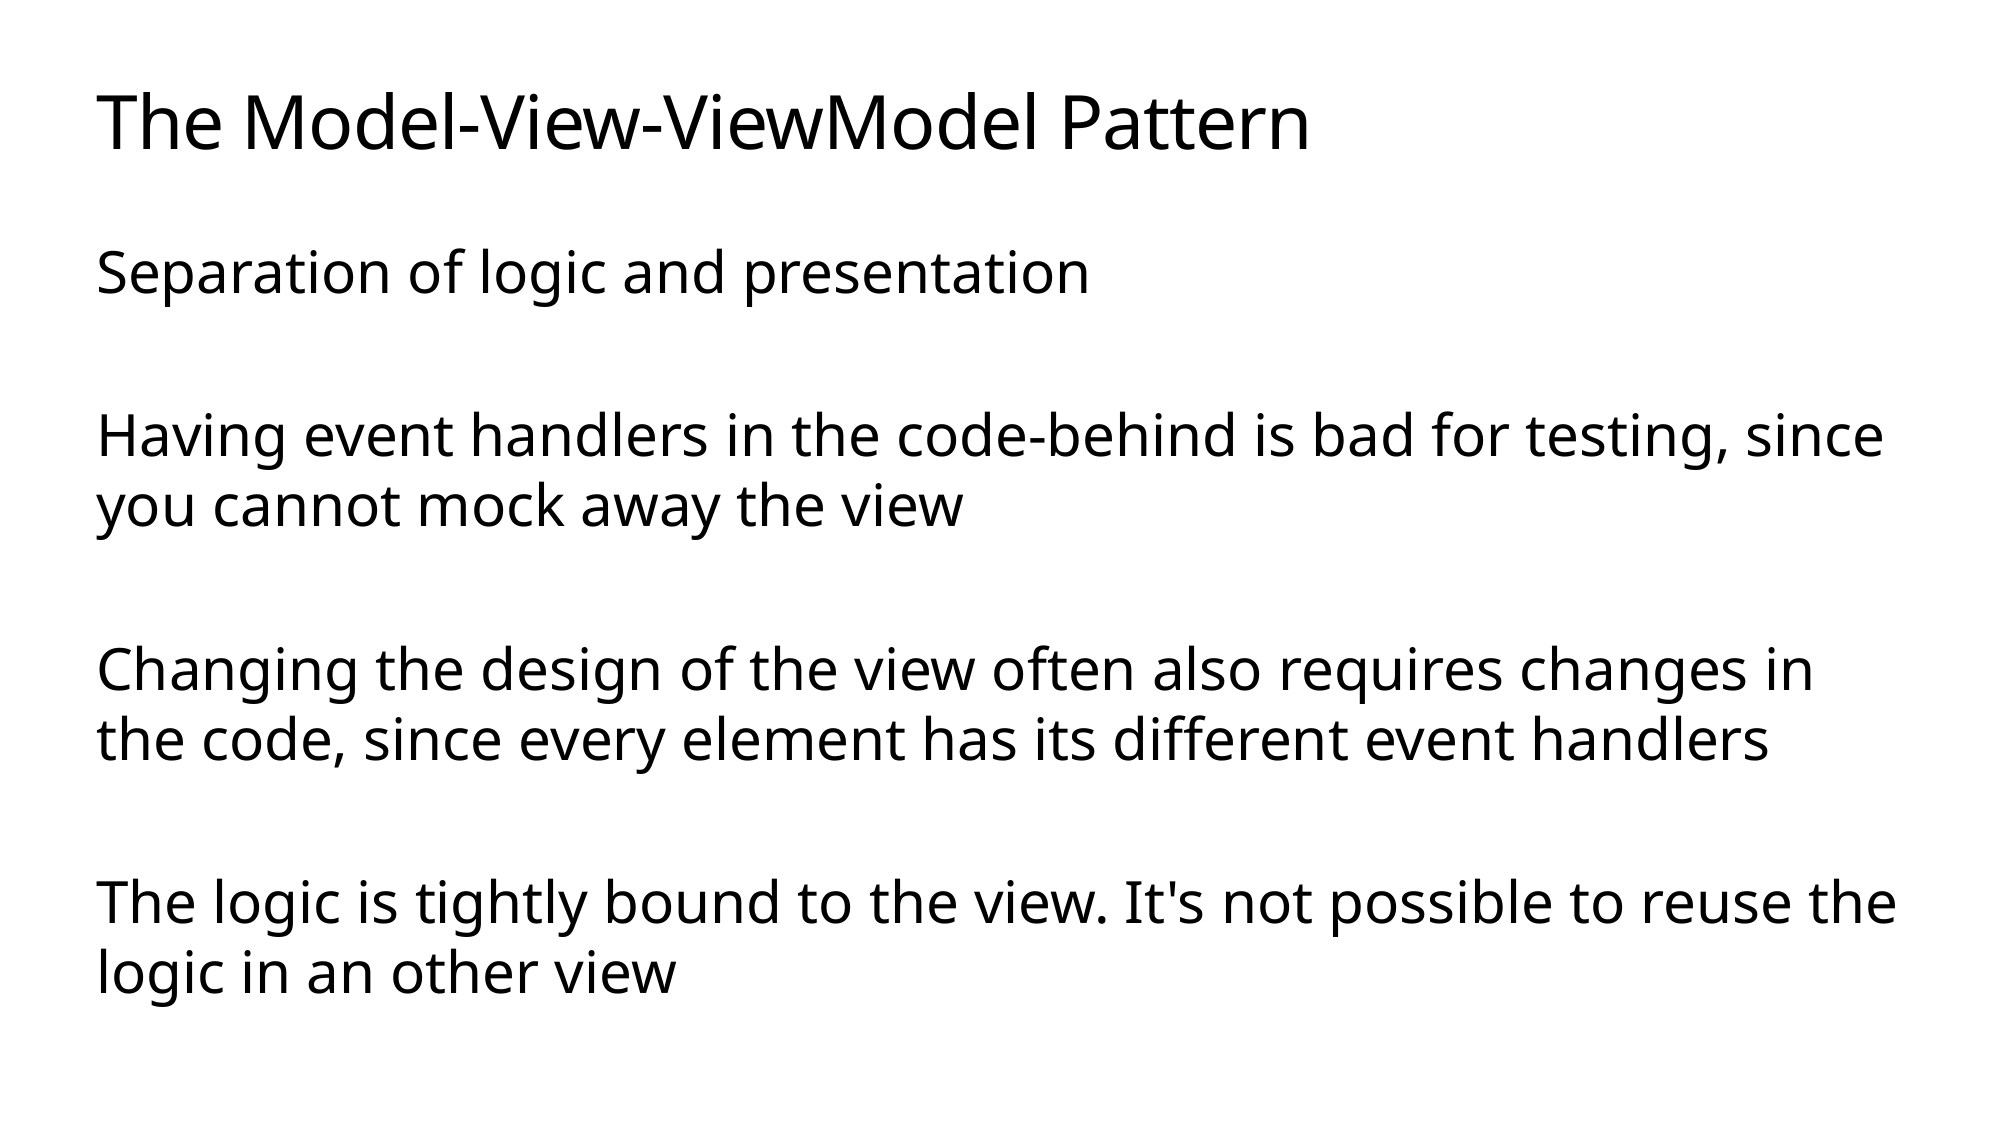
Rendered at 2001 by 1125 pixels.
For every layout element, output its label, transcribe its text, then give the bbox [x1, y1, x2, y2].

list Separation of logic and presentation Having event handlers in the code-behind is bad for testing, since you cannot mock away the view Changing the design of the view often also requires changes in the code, since every element has its different event handlers The logic is tightly bound to the view. It's not possible to reuse the logic in an other view [96, 235, 1904, 1027]
title The Model-View-ViewModel Pattern [96, 75, 1904, 166]
